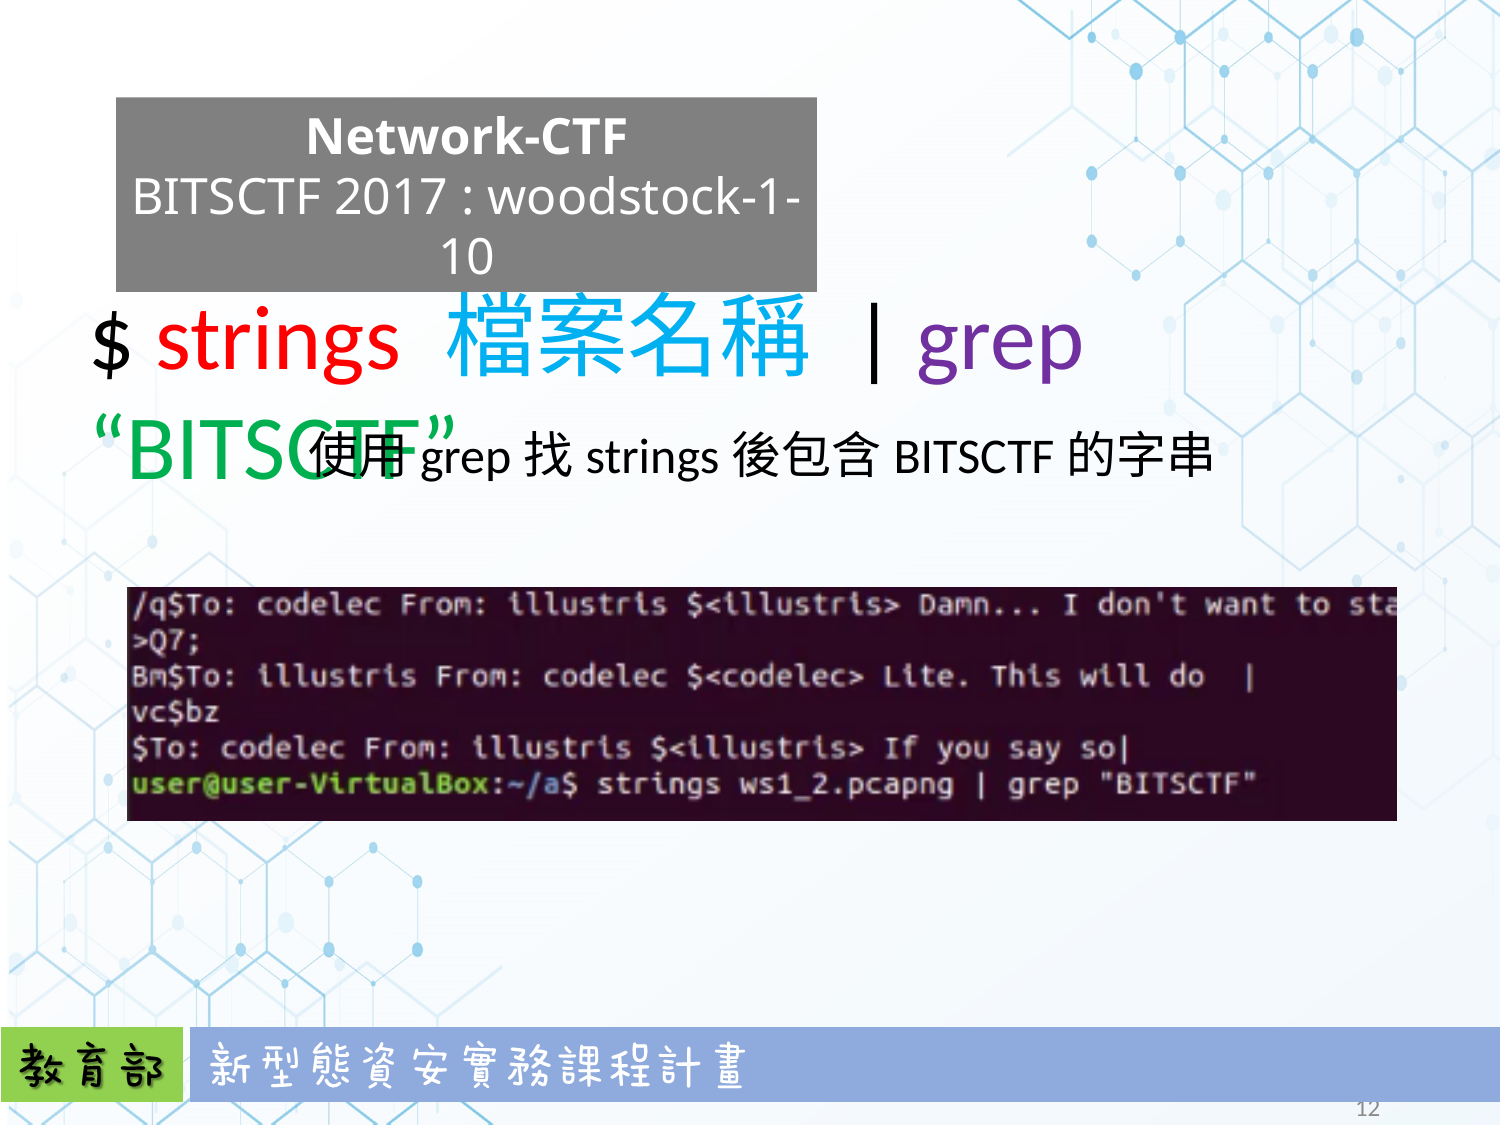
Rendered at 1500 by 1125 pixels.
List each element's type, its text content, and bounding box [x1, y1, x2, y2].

picture [0, 0, 1500, 1125]
text_box $ strings 檔案名稱 | grep “BITSCTF” [73, 270, 1427, 506]
text_box Network-CTF BITSCTF 2017 : woodstock-1-10 [116, 97, 817, 270]
text_box 使用grep找strings後包含BITSCTF的字串 [293, 416, 1232, 492]
